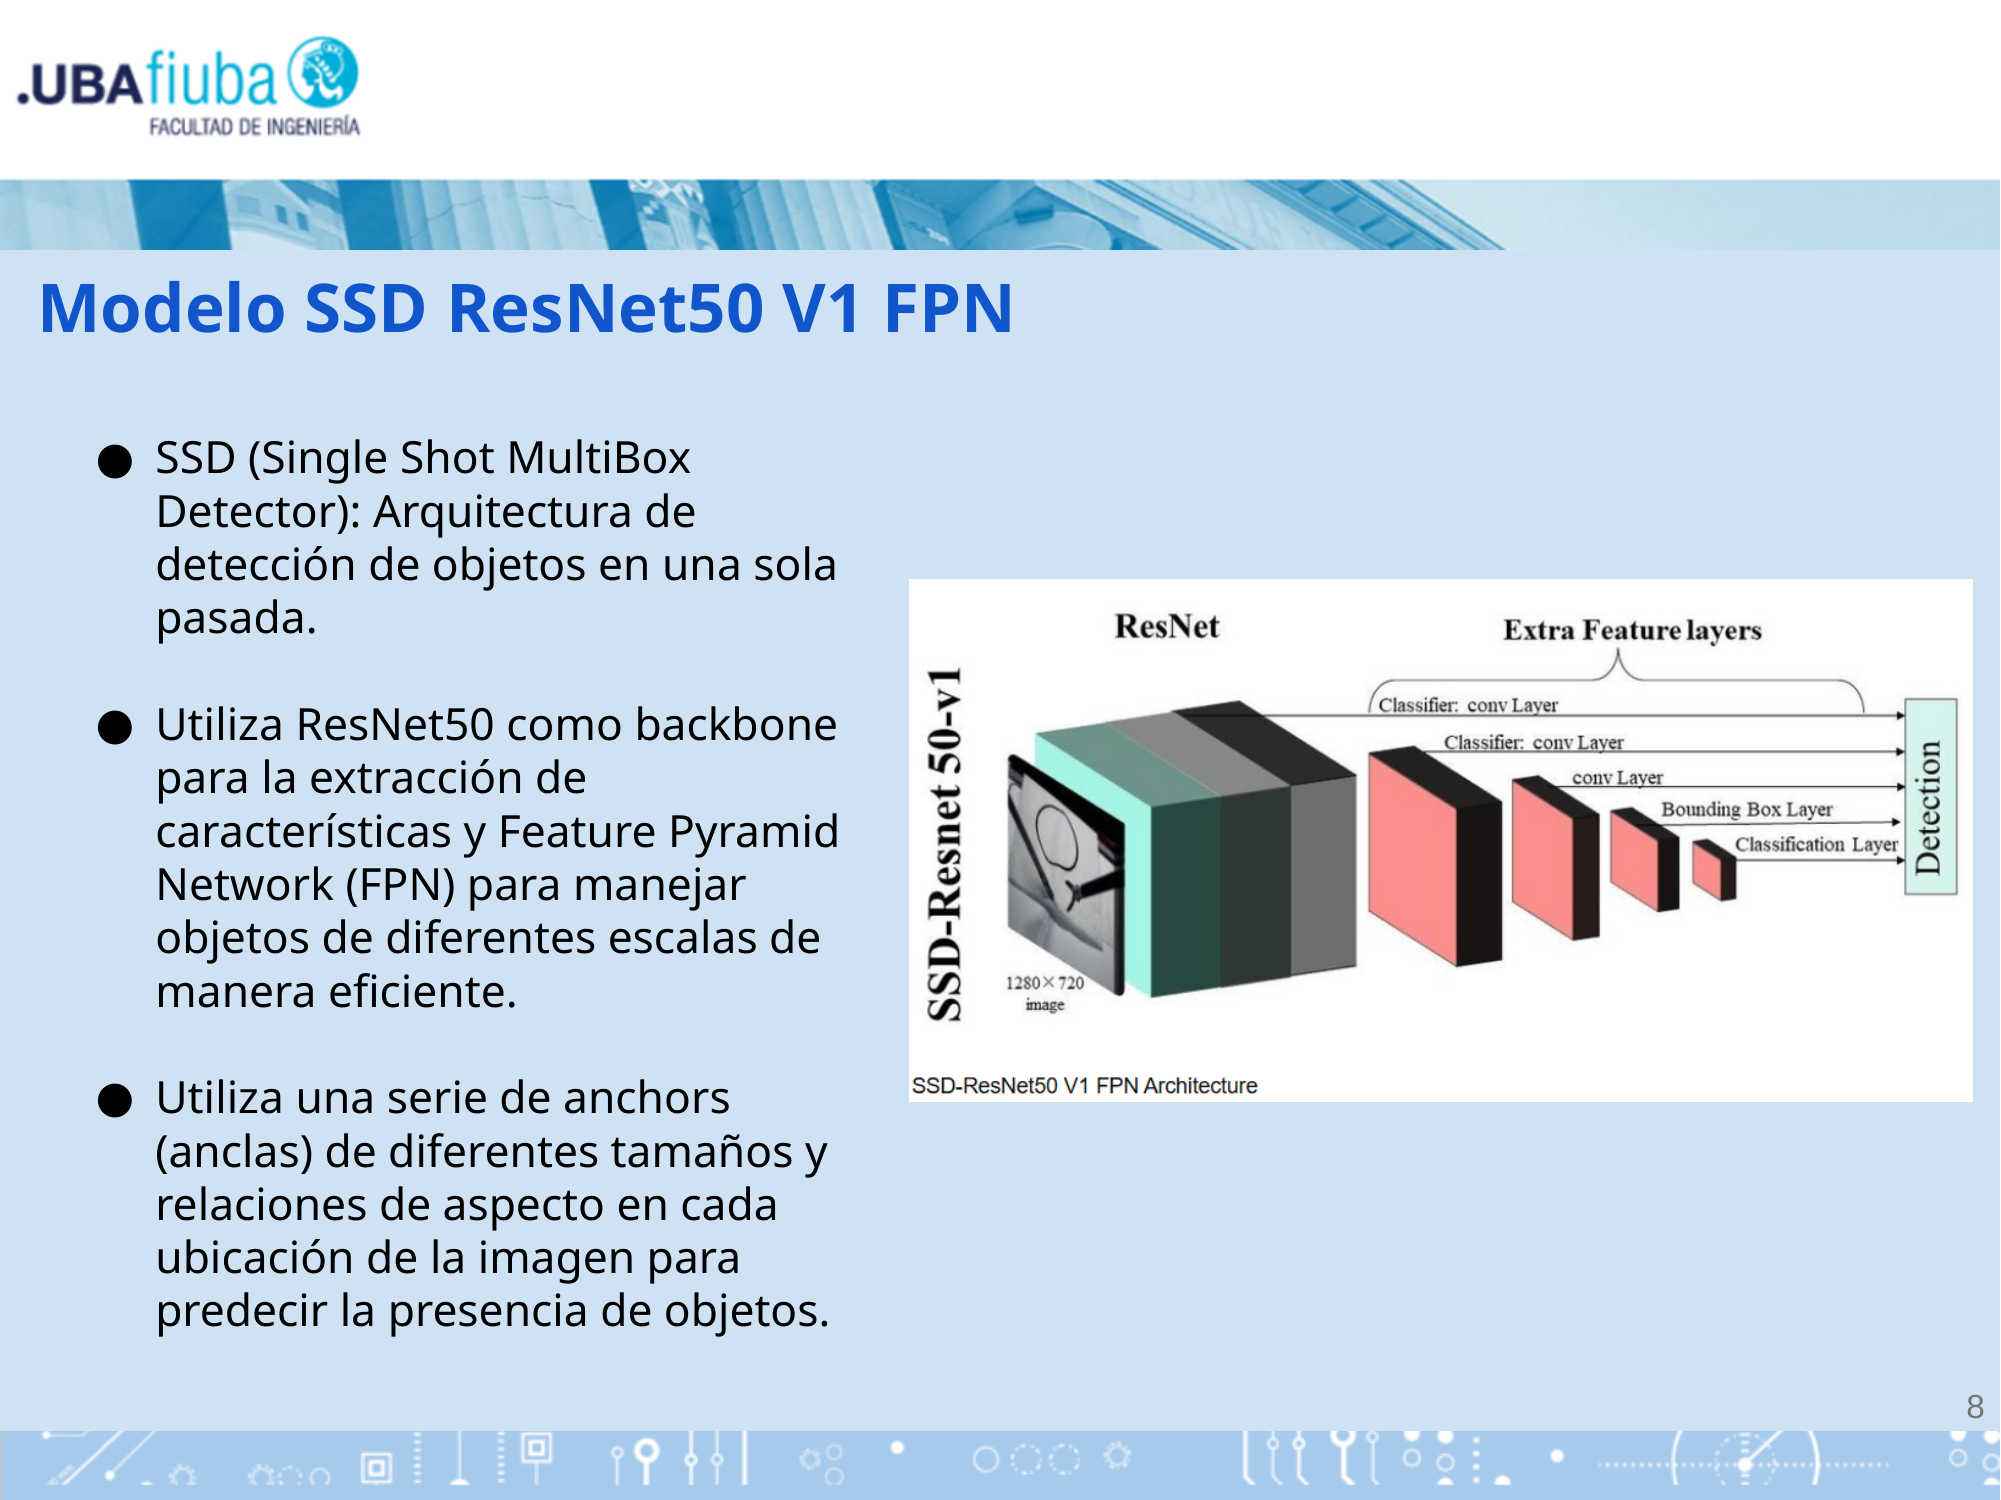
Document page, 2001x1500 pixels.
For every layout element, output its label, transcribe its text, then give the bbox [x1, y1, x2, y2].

slide_number ‹#› [1550, 1365, 2000, 1430]
text_box SSD (Single Shot MultiBox Detector): Arquitectura de detección de objetos en una sola pasada. Utiliza ResNet50 como backbone para la extracción de características y Feature Pyramid Network (FPN) para manejar objetos de diferentes escalas de manera eficiente. Utiliza una serie de anchors (anclas) de diferentes tamaños y relaciones de aspecto en cada ubicación de la imagen para predecir la presencia de objetos. [65, 414, 888, 1086]
picture [0, 1430, 2000, 1500]
picture [909, 579, 1973, 1102]
text_box Modelo SSD ResNet50 V1 FPN [22, 262, 1220, 357]
picture [0, 0, 2000, 251]
